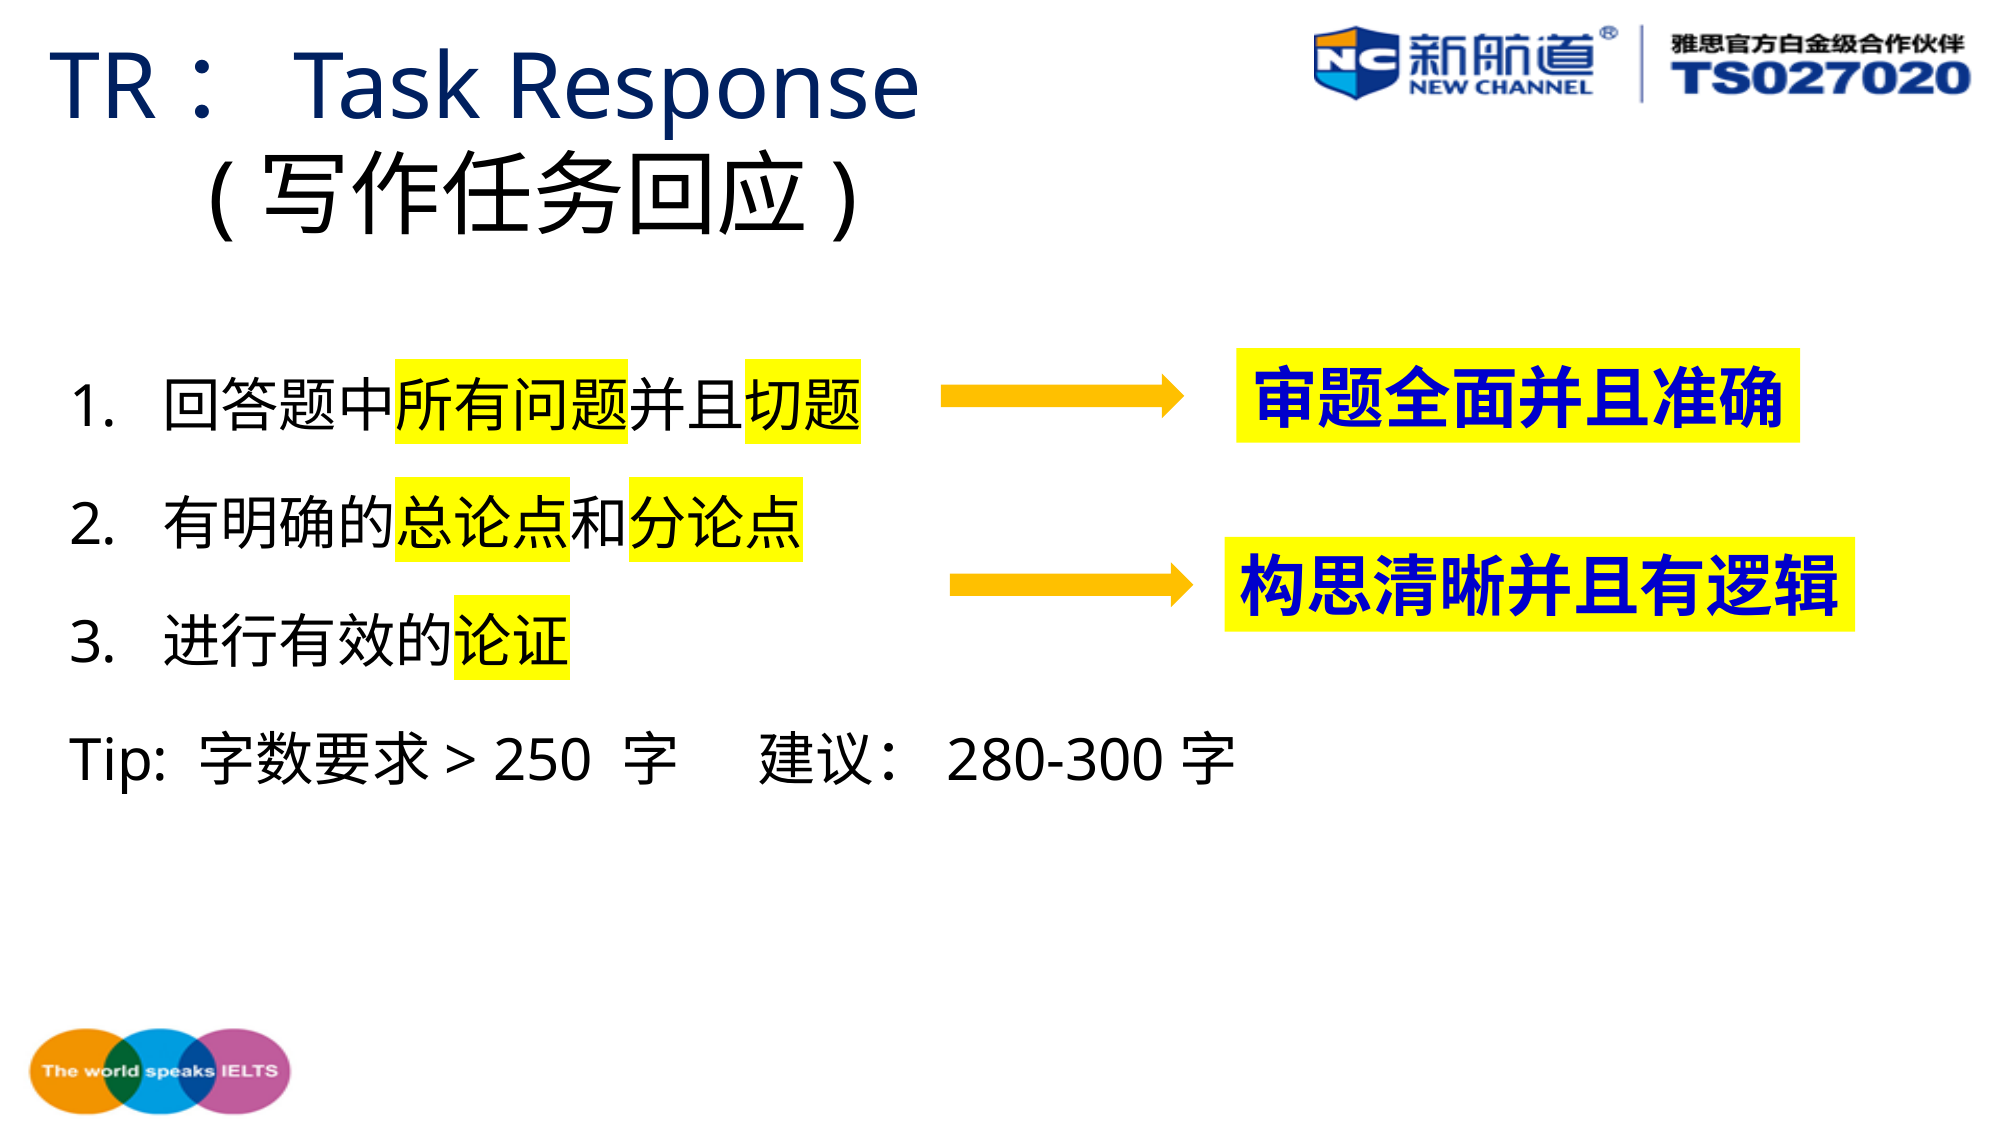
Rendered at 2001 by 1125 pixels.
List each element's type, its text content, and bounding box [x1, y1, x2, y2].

text_box [948, 559, 1195, 610]
picture [1314, 4, 1984, 113]
text_box [939, 370, 1186, 421]
text_box TR：Task Response (写作任务回应) [0, 19, 1048, 114]
picture [4, 1024, 311, 1122]
text_box 审题全面并且准确 [1236, 348, 1801, 443]
text_box 构思清晰并且有逻辑 [1224, 536, 1856, 632]
text_box 回答题中所有问题并且切题 有明确的总论点和分论点 进行有效的论证 Tip: 字数要求> 250 字 建议：280-300字 [54, 326, 1972, 870]
